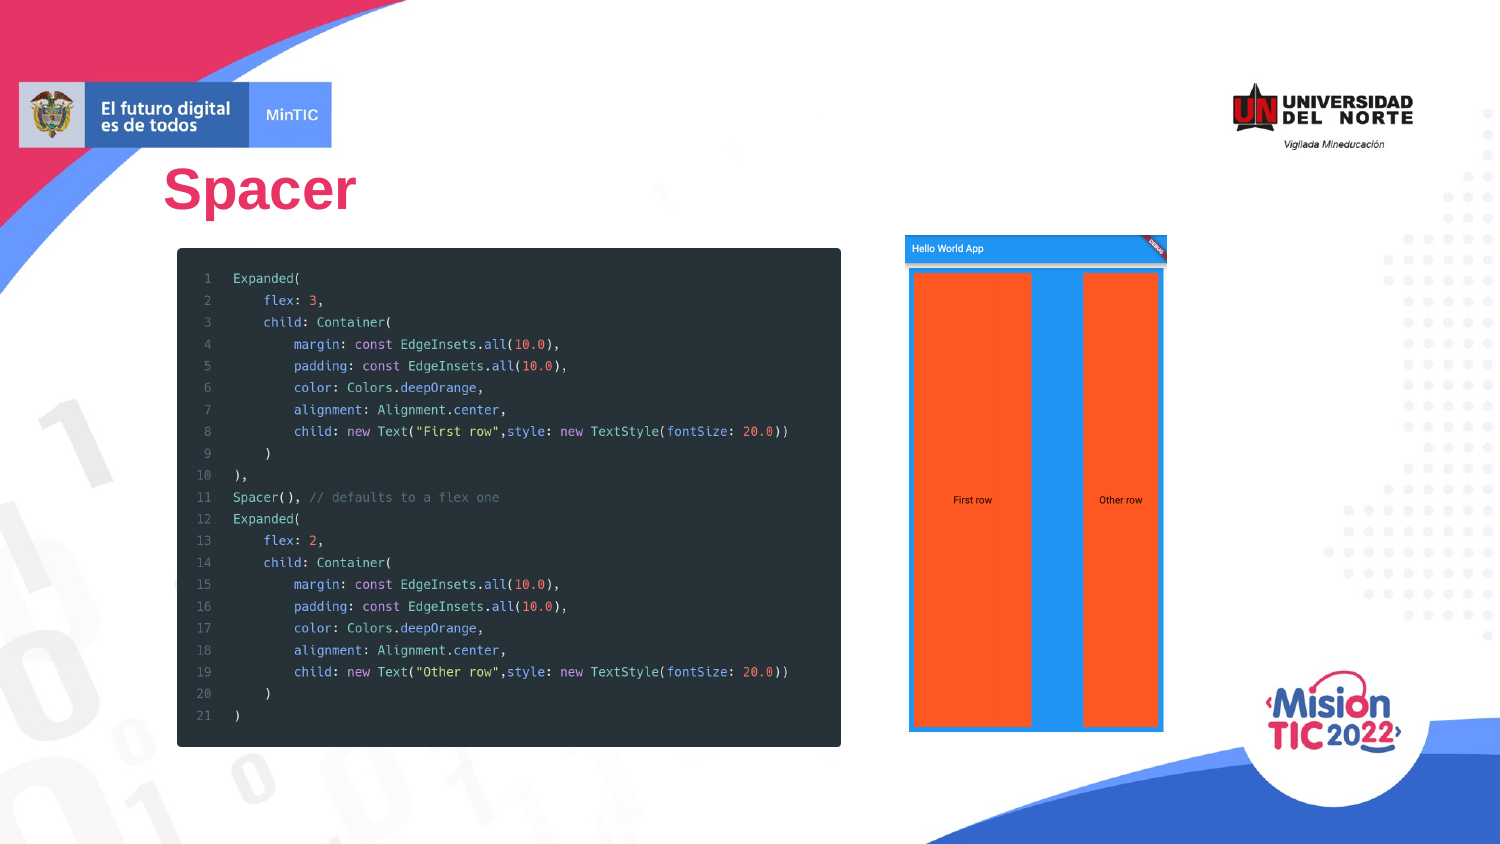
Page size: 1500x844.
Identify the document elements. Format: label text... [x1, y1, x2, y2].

text_box Spacer [152, 112, 1390, 291]
picture [0, 0, 1500, 844]
